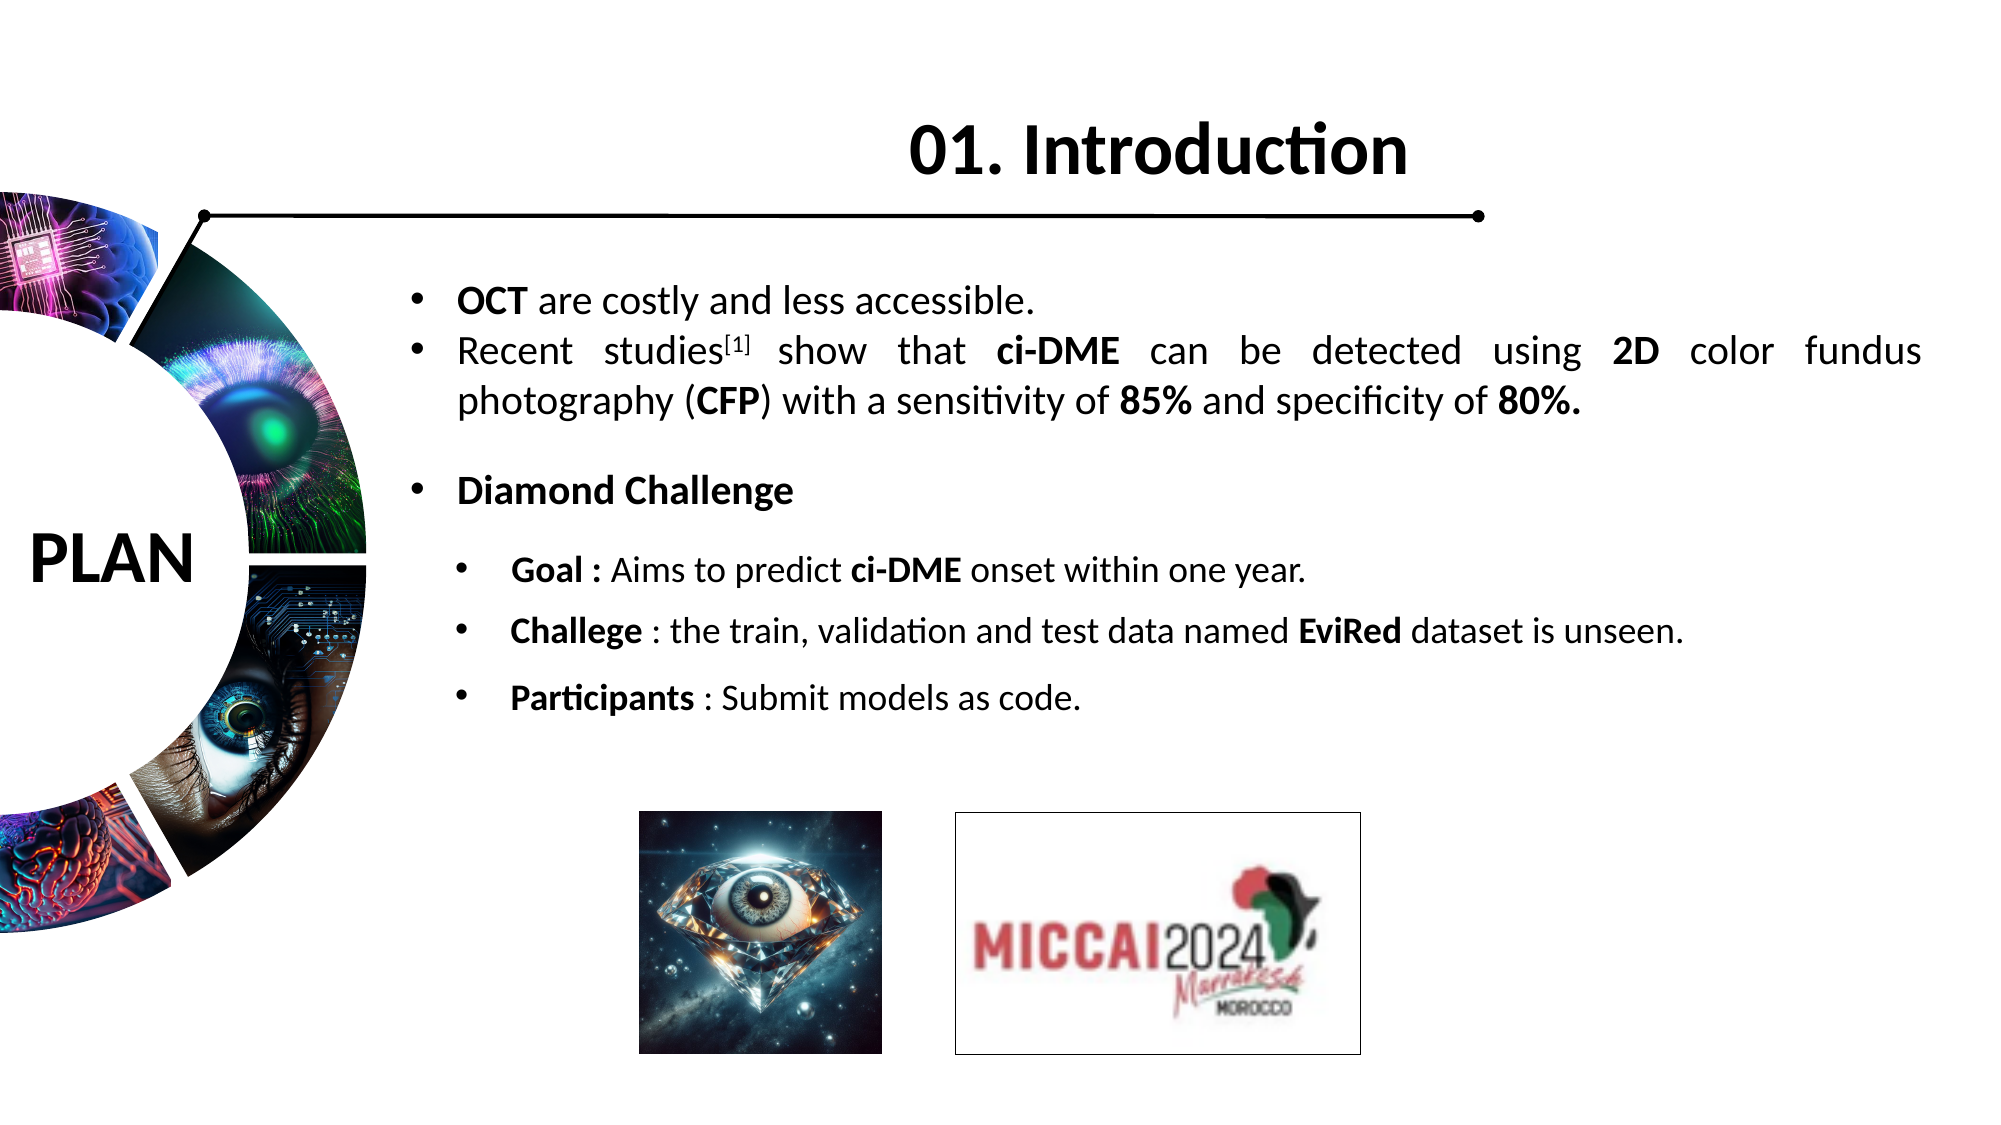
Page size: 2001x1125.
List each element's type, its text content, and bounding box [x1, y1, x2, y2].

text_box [639, 811, 1361, 1055]
text_box PLAN [14, 500, 212, 606]
text_box Goal : Aims to predict ci-DME onset within one year. [440, 537, 1527, 598]
text_box Challege : the train, validation and test data named EviRed dataset is unseen. [440, 598, 1916, 659]
text_box OCT are costly and less accessible. Recent studies[1] show that ci-DME can be detected using 2D color fundus photography (CFP) with a sensitivity of 85% and specificity of 80%. [426, 265, 1937, 431]
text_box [131, 215, 1479, 346]
picture [0, 565, 404, 933]
text_box 01. Introduction [894, 91, 1443, 197]
text_box Diamond Challenge [395, 455, 946, 521]
picture [0, 97, 426, 554]
text_box Participants : Submit models as code. [440, 665, 1916, 725]
